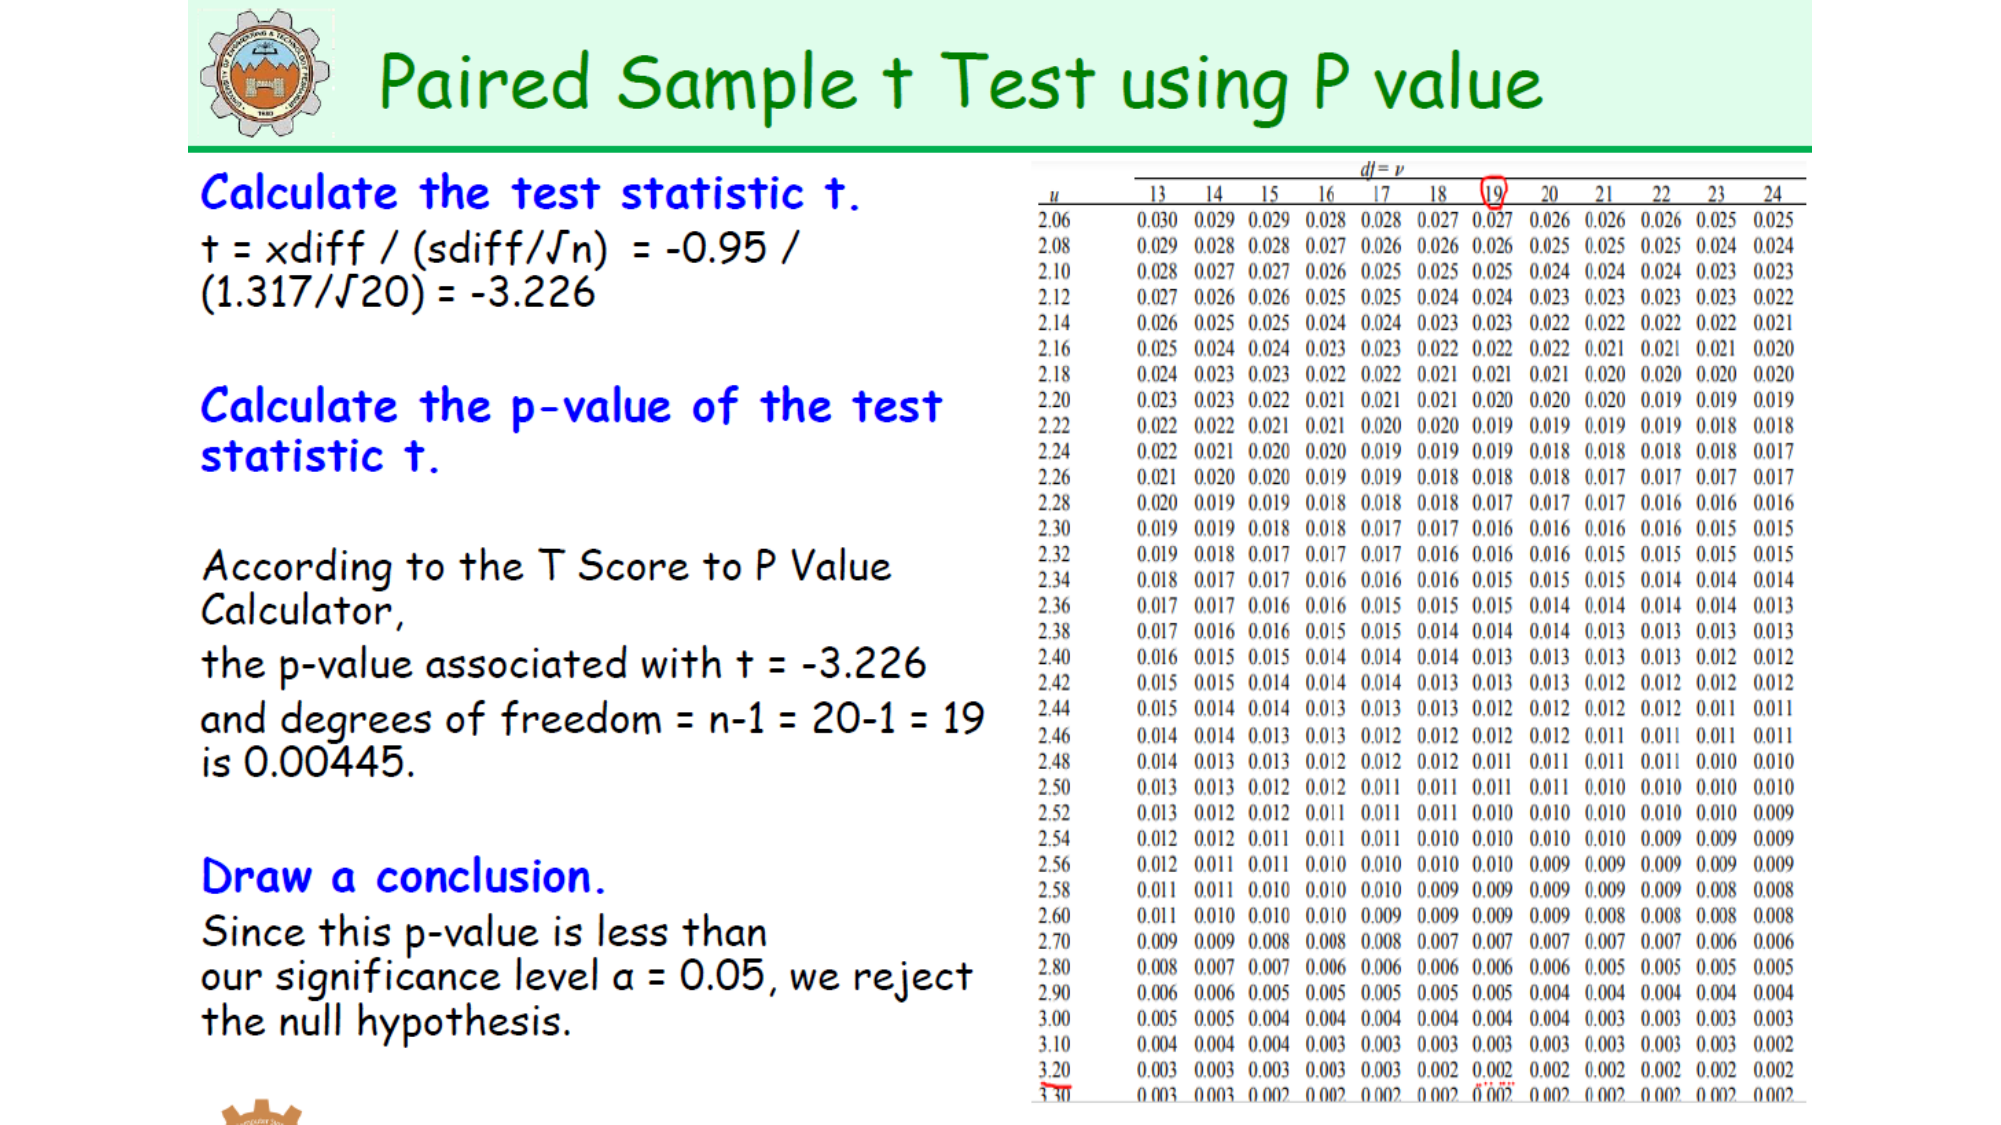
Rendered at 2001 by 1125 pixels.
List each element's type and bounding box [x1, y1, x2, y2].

picture [188, 0, 1812, 1125]
